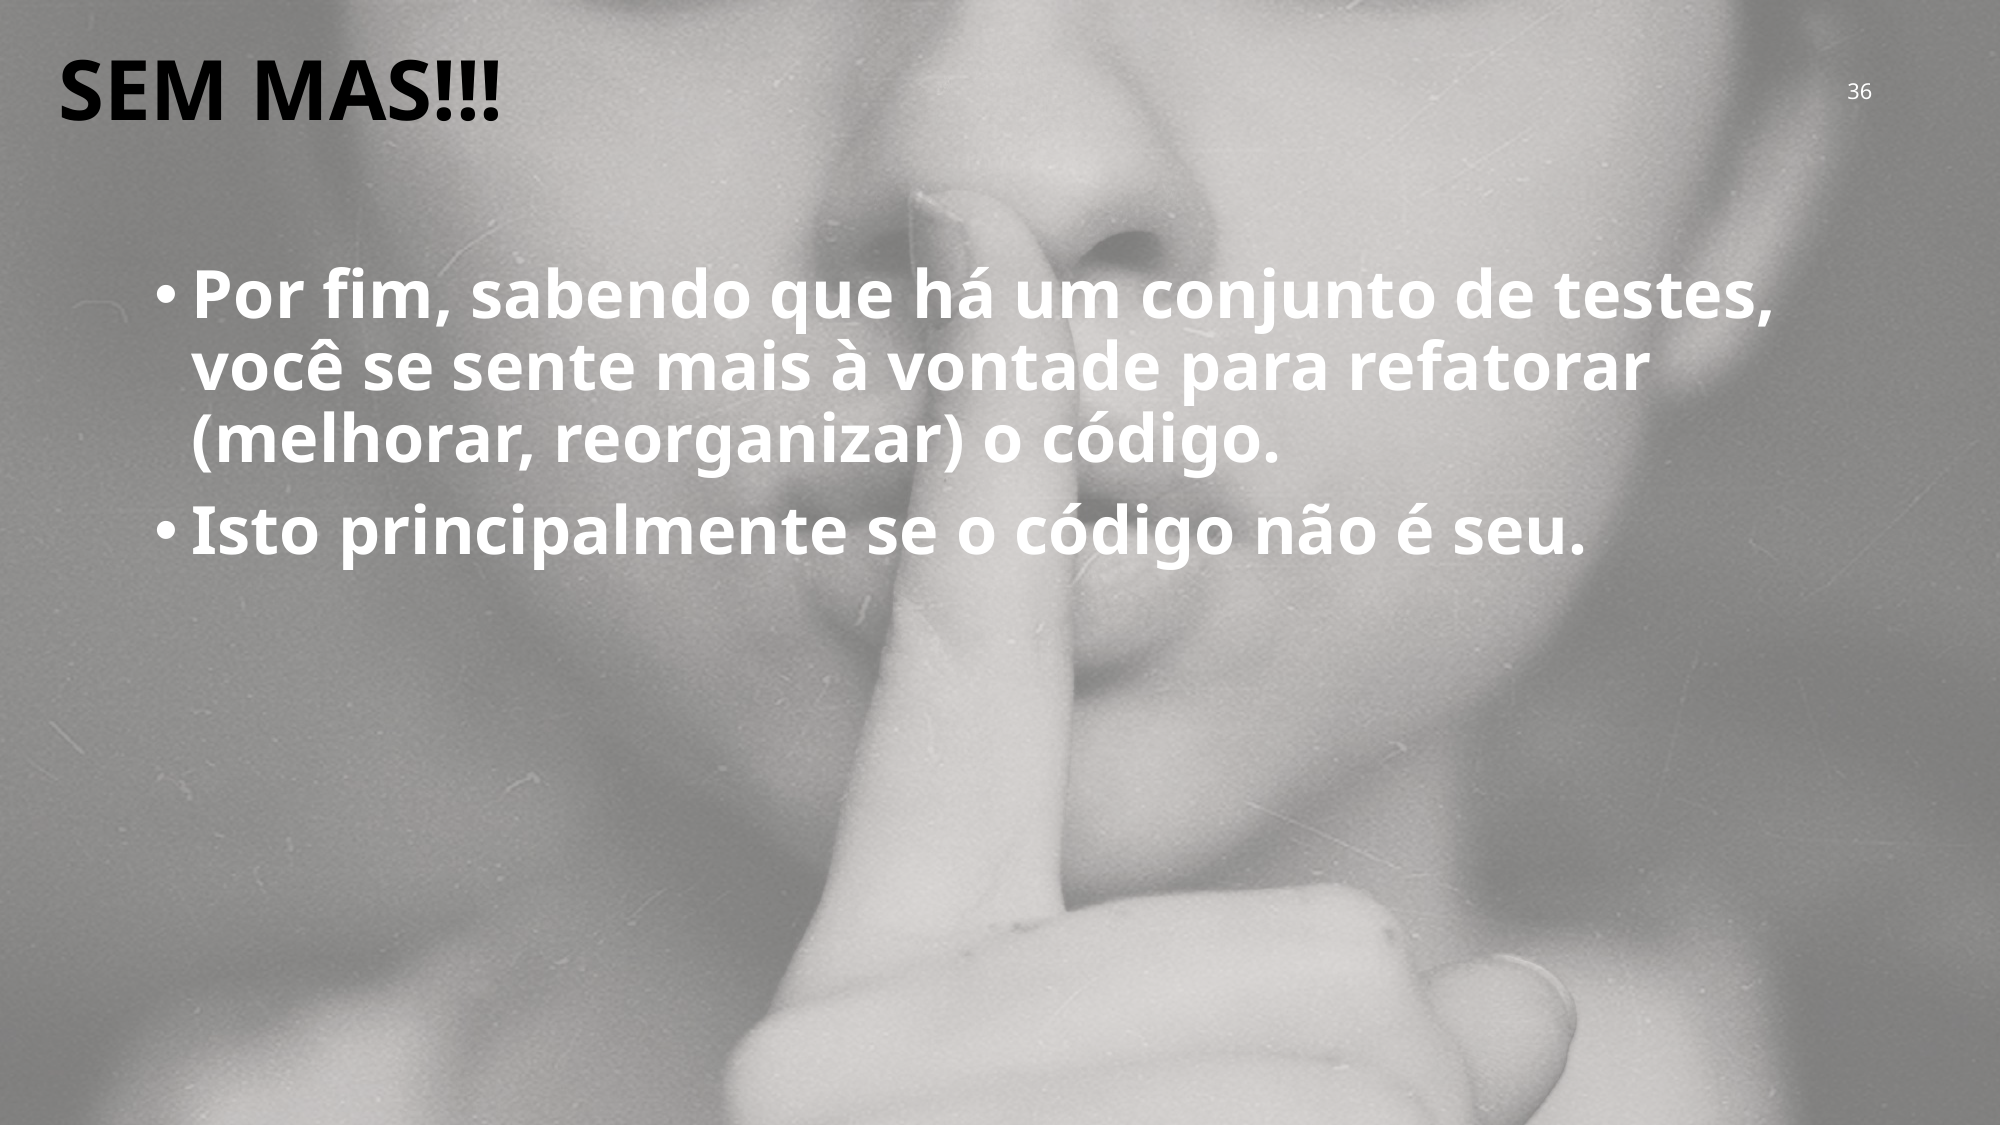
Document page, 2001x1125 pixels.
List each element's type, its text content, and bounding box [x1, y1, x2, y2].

slide_number 36 [1437, 62, 1888, 123]
title SEM mas!!! [0, 1, 563, 186]
list Por fim, sabendo que há um conjunto de testes, você se sente mais à vontade para refatorar (melhorar, reorganizar) o código. Isto principalmente se o código não é seu. [139, 253, 1888, 1059]
